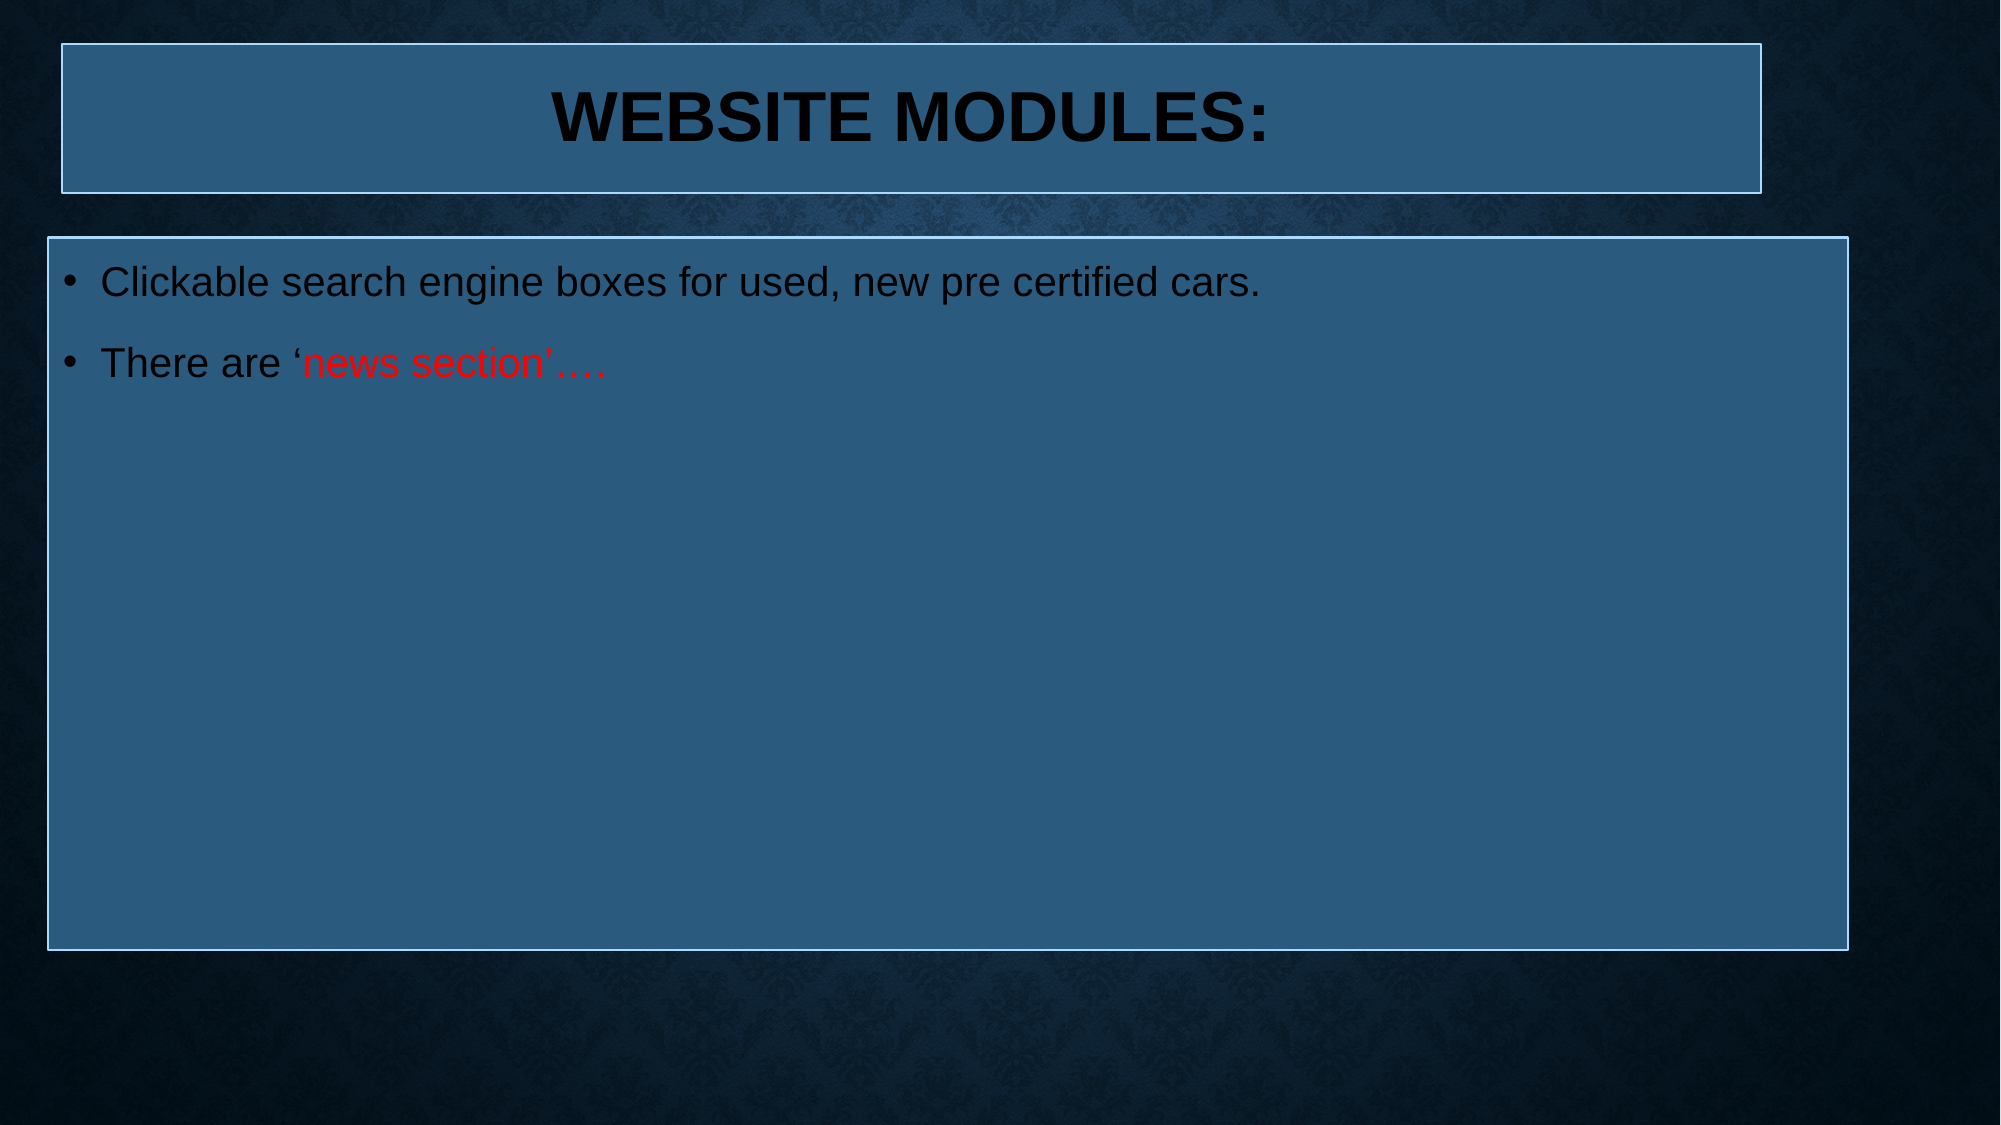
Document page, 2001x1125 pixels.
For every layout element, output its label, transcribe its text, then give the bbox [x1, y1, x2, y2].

list Clickable search engine boxes for used, new pre certified cars. There are ‘news section’…. [47, 236, 1849, 951]
title Website Modules: [61, 43, 1762, 194]
